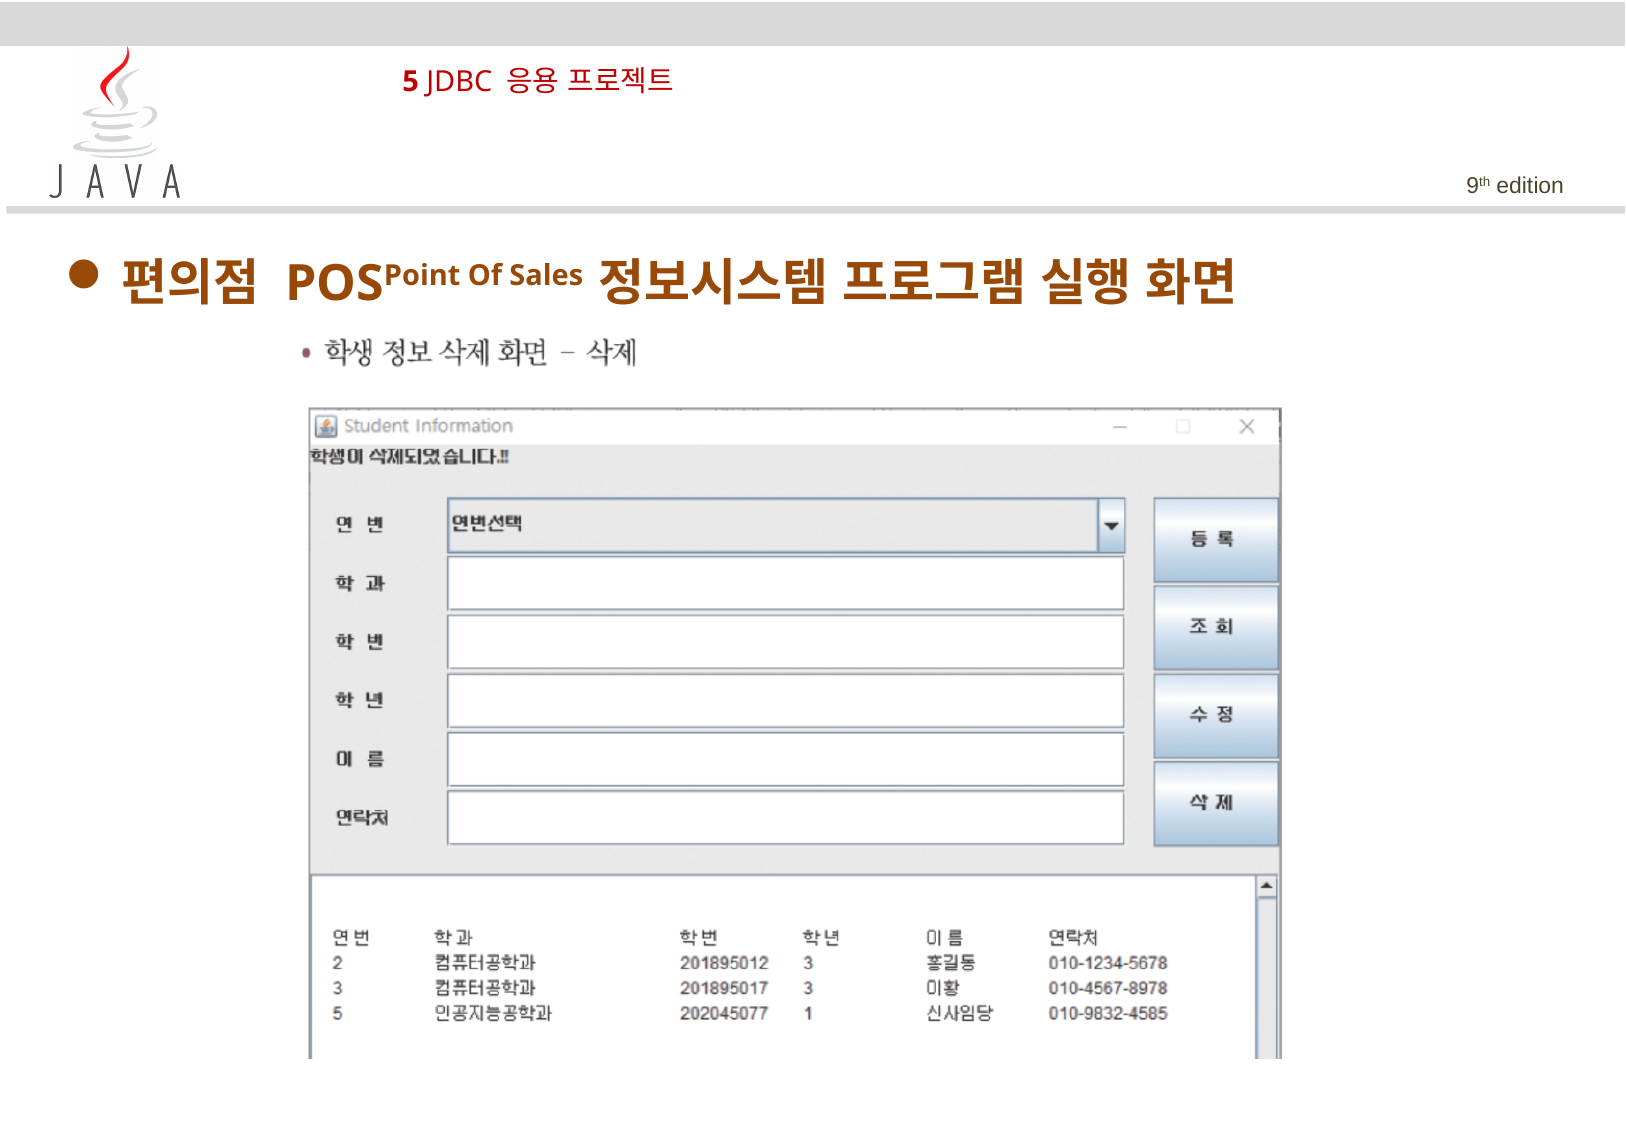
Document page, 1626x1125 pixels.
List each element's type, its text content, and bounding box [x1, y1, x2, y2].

picture [73, 46, 157, 158]
title 5 JDBC 응용 프로젝트 [387, 54, 1393, 105]
list 편의점 POSPoint Of Sales 정보시스템 프로그램 실행 화면 [48, 223, 1552, 1064]
picture [287, 322, 1313, 1060]
picture [49, 164, 180, 198]
